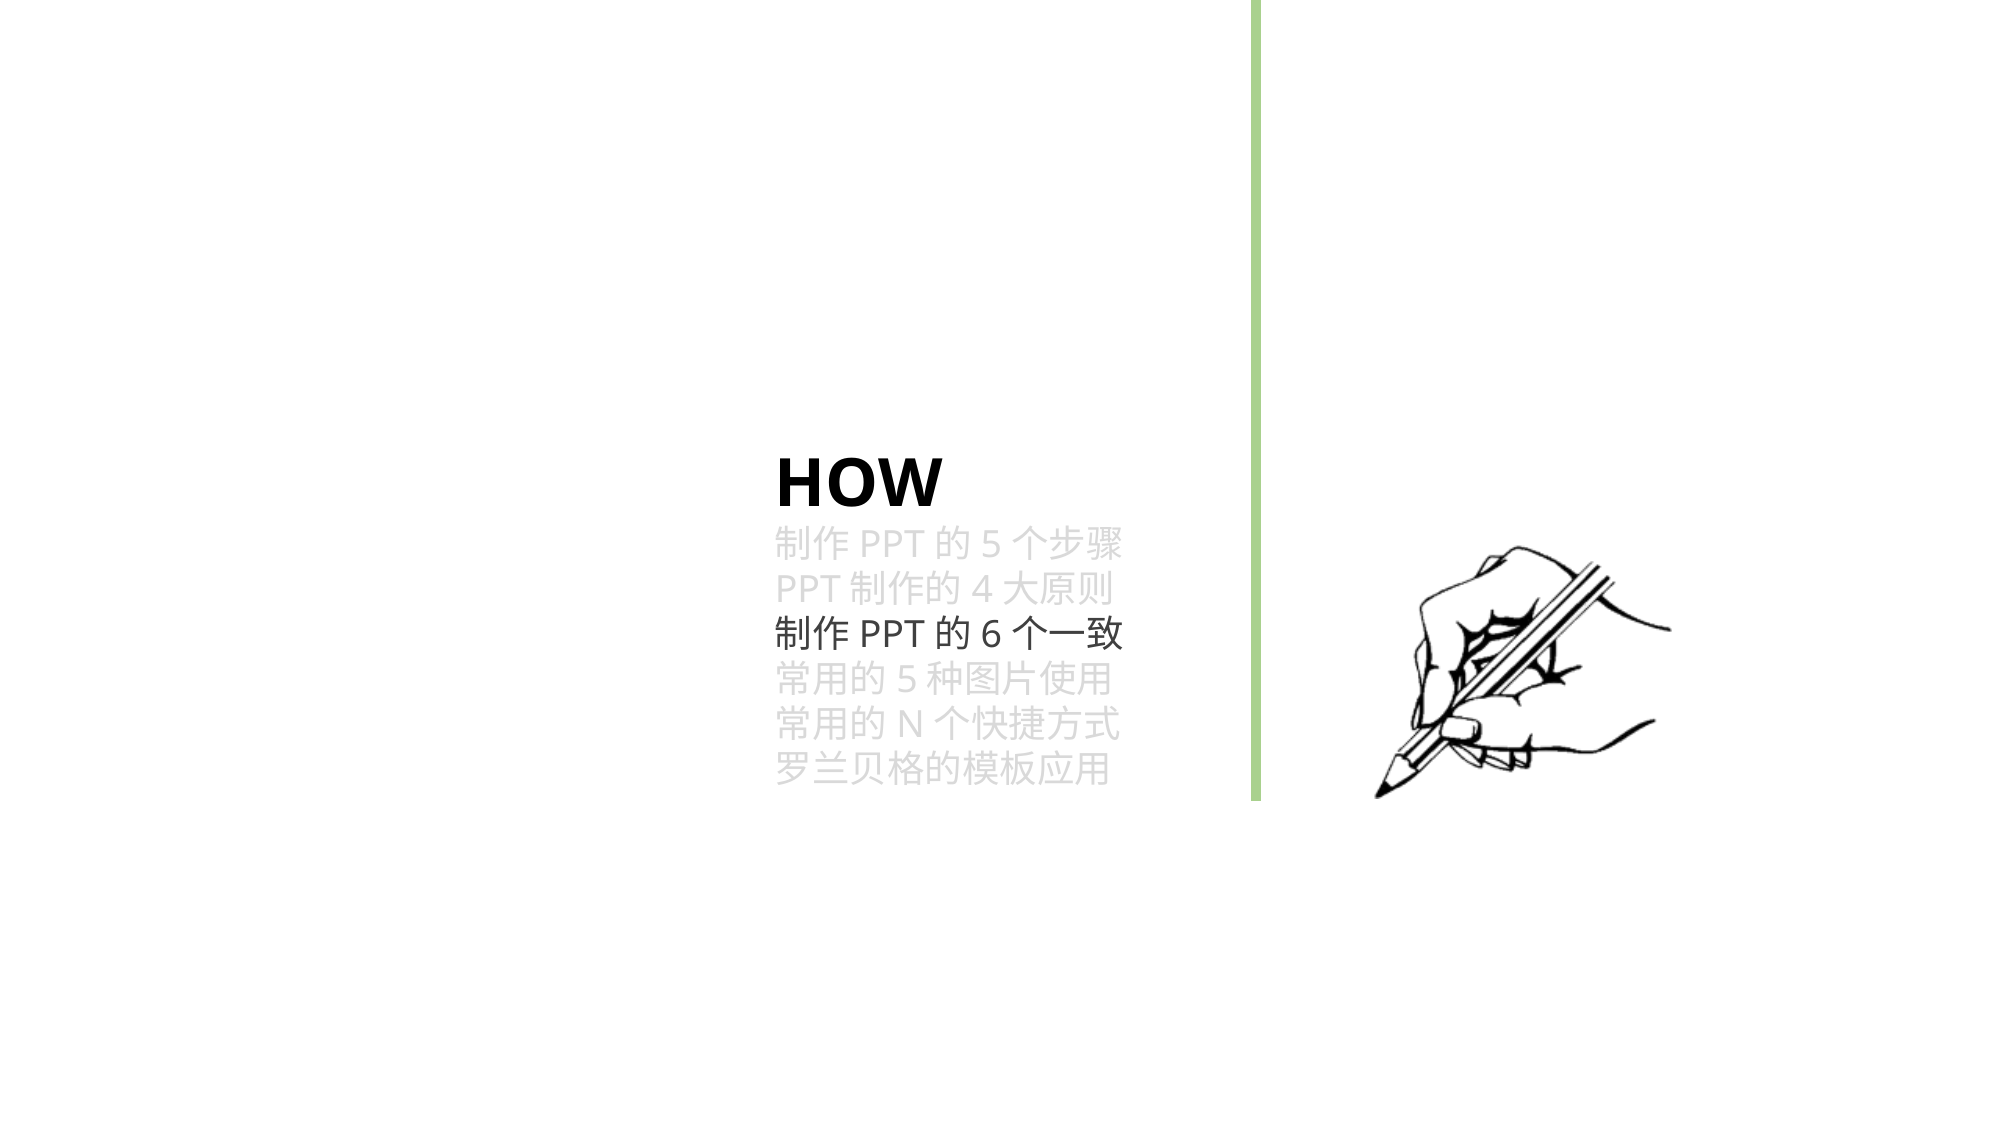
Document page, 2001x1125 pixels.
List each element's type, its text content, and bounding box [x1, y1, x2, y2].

text_box HOW 制作PPT的5个步骤 PPT制作的4大原则 制作PPT的6个一致 常用的5种图片使用 常用的N个快捷方式 罗兰贝格的模板应用 [760, 432, 1255, 797]
picture [1331, 471, 1708, 799]
